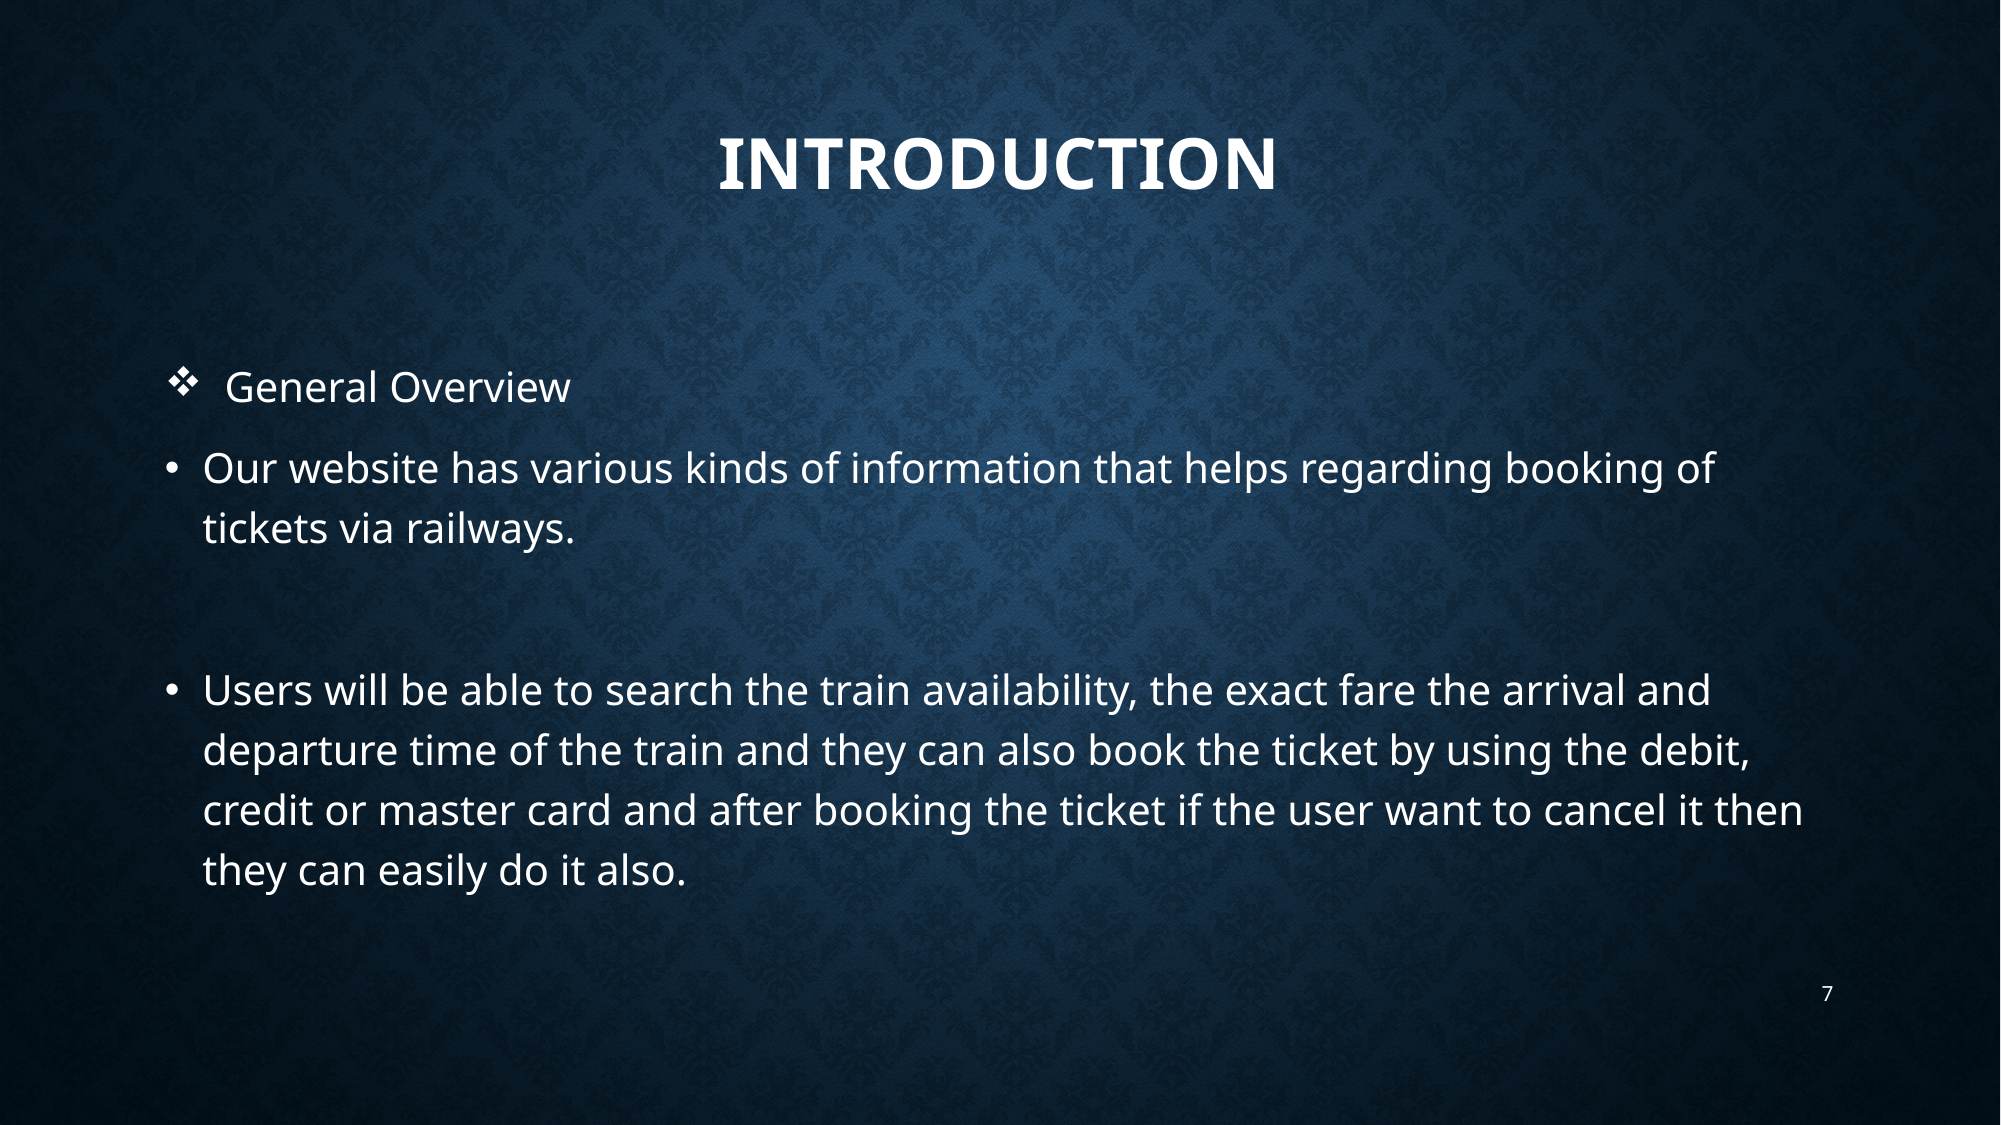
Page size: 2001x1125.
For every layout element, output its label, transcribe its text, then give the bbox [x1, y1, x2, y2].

slide_number 7 [1724, 965, 1849, 1025]
list General Overview Our website has various kinds of information that helps regarding booking of tickets via railways. Users will be able to search the train availability, the exact fare the arrival and departure time of the train and they can also book the ticket by using the debit, credit or master card and after booking the ticket if the user want to cancel it then they can easily do it also. [149, 343, 1849, 950]
title INTRODUCTION [149, 99, 1849, 318]
